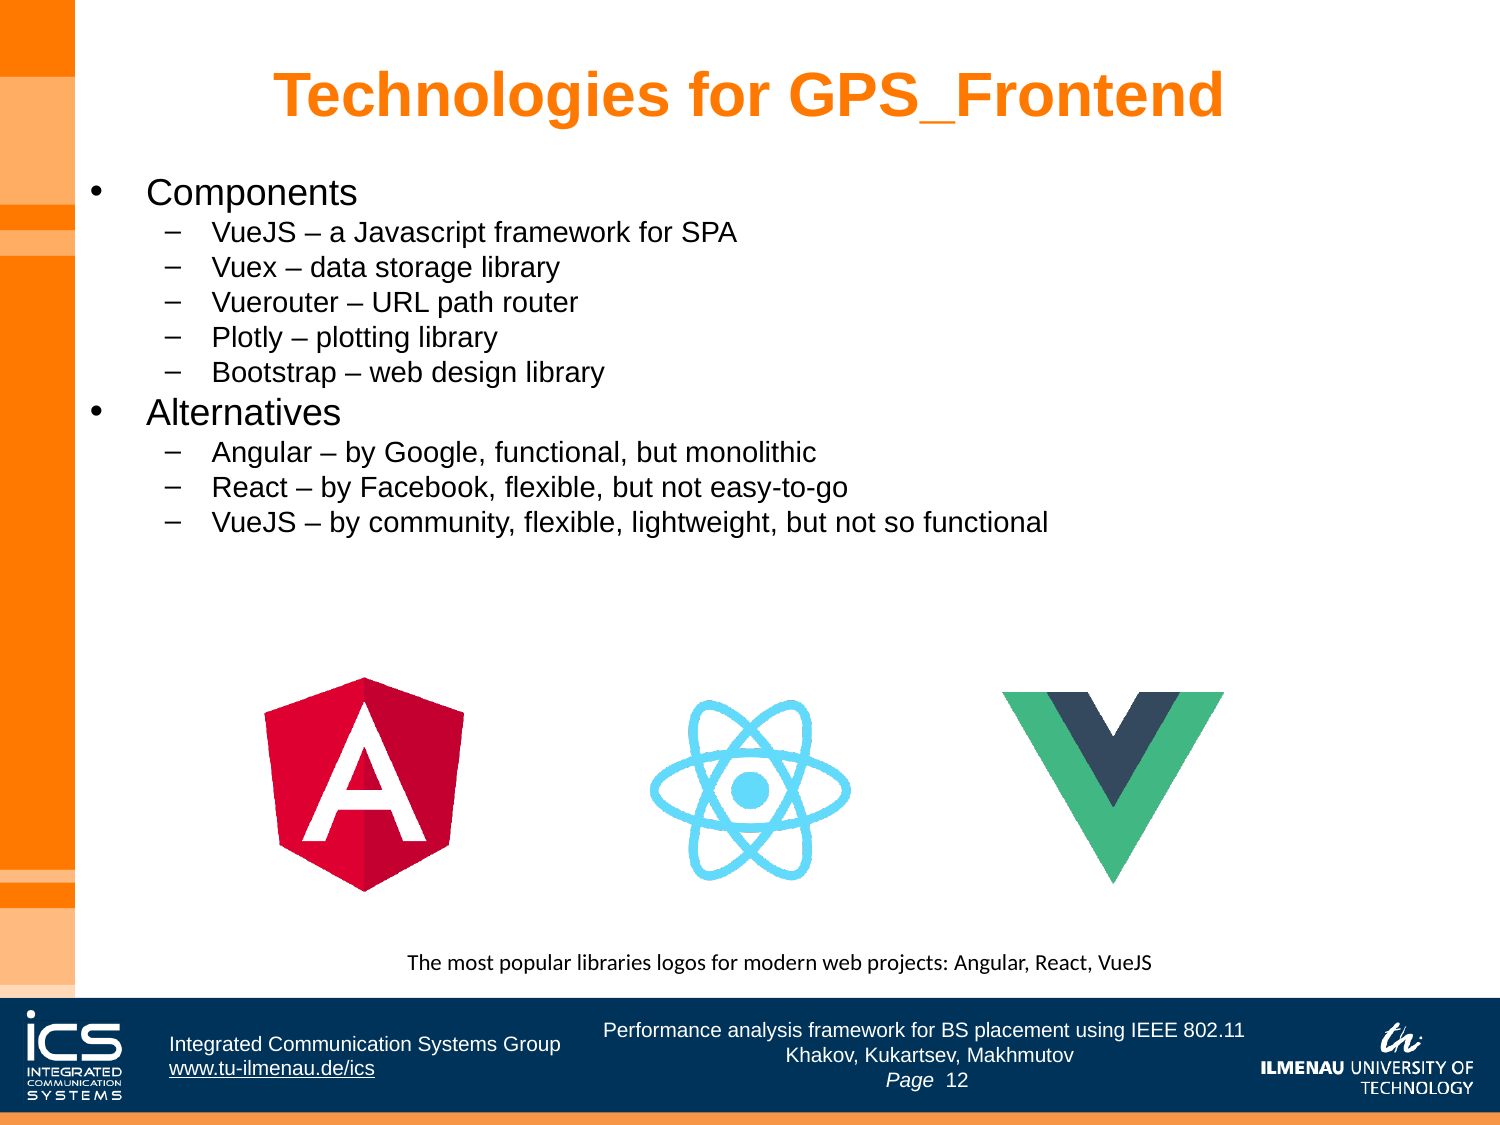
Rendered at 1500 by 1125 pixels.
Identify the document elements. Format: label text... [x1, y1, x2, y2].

picture [1261, 1022, 1474, 1094]
picture [577, 668, 923, 913]
text_box The most popular libraries logos for modern web projects: Angular, React, VueJS [135, 940, 1425, 983]
picture [229, 644, 498, 913]
text_box Technologies for GPS_Frontend [75, 45, 1425, 138]
picture [23, 1009, 124, 1102]
text_box Components VueJS – a Javascript framework for SPA Vuex – data storage library Vuerouter – URL path router Plotly – plotting library Bootstrap – web design library Alternatives Angular – by Google, functional, but monolithic React – by Facebook, flexible, but not easy-to-go VueJS – by community, flexible, lightweight, but not so functional [75, 160, 1425, 998]
picture [1002, 692, 1224, 885]
